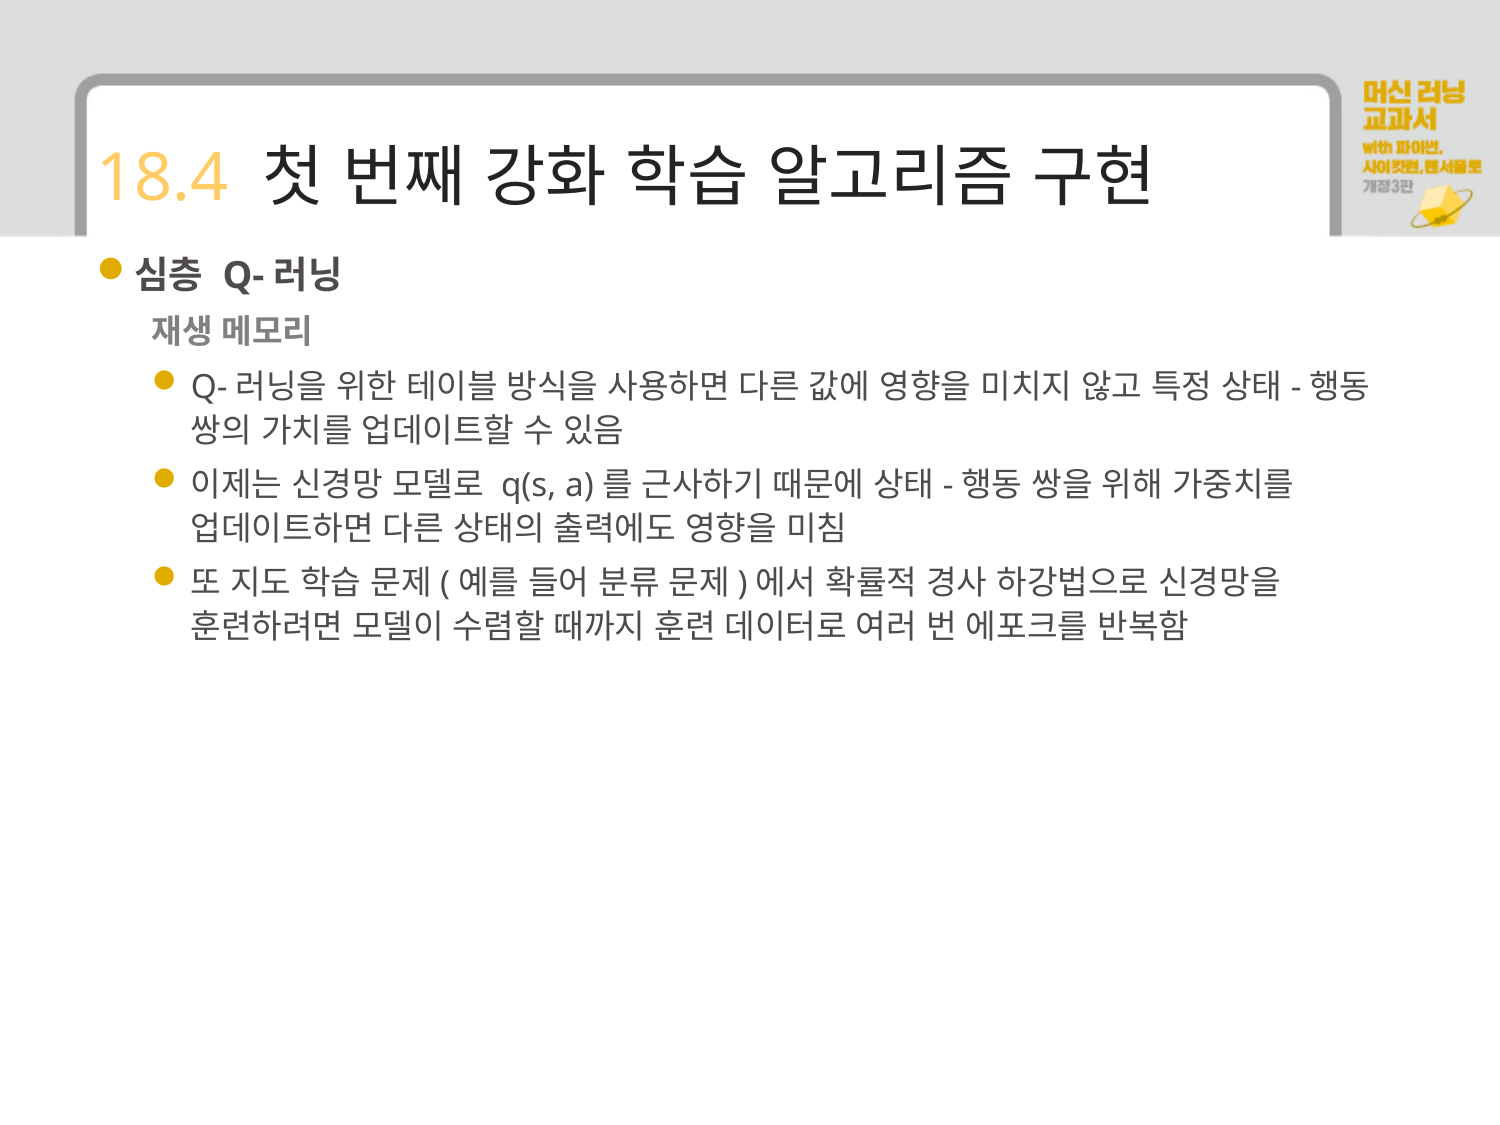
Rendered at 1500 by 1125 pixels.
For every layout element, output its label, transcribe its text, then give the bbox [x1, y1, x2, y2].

list 심층 Q-러닝 재생 메모리 Q-러닝을 위한 테이블 방식을 사용하면 다른 값에 영향을 미치지 않고 특정 상태-행동 쌍의 가치를 업데이트할 수 있음 이제는 신경망 모델로 q(s, a)를 근사하기 때문에 상태-행동 쌍을 위해 가중치를 업데이트하면 다른 상태의 출력에도 영향을 미침 또 지도 학습 문제(예를 들어 분류 문제)에서 확률적 경사 하강법으로 신경망을 훈련하려면 모델이 수렴할 때까지 훈련 데이터로 여러 번 에포크를 반복함 [81, 239, 1440, 1054]
title 18.4 첫 번째 강화 학습 알고리즘 구현 [81, 90, 1412, 222]
picture [0, 0, 1500, 1125]
